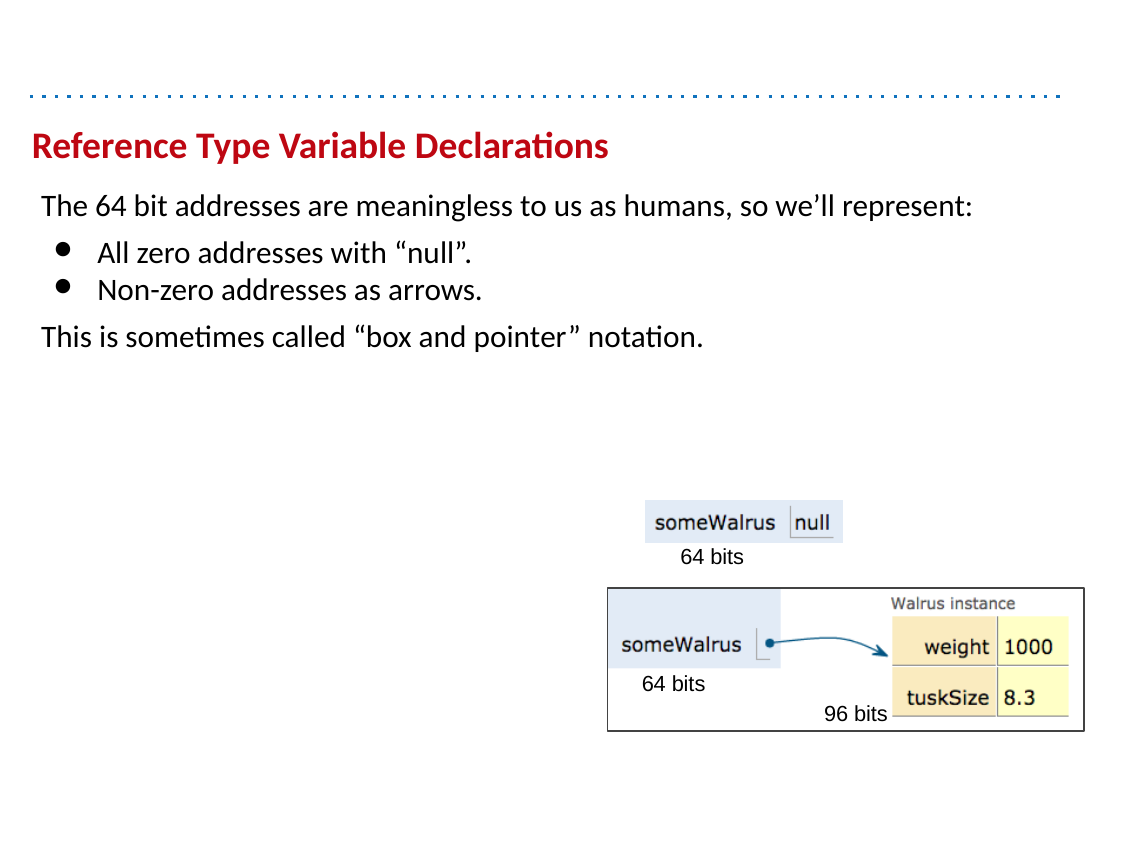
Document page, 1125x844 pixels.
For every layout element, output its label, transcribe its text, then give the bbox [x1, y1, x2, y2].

picture [644, 500, 843, 543]
title Reference Type Variable Declarations [20, 116, 1033, 178]
list The 64 bit addresses are meaningless to us as humans, so we’ll represent: All zero addresses with “null”. Non-zero addresses as arrows. This is sometimes called “box and pointer” notation. [29, 173, 1069, 406]
text_box 64 bits [669, 552, 775, 559]
picture [608, 588, 1084, 731]
